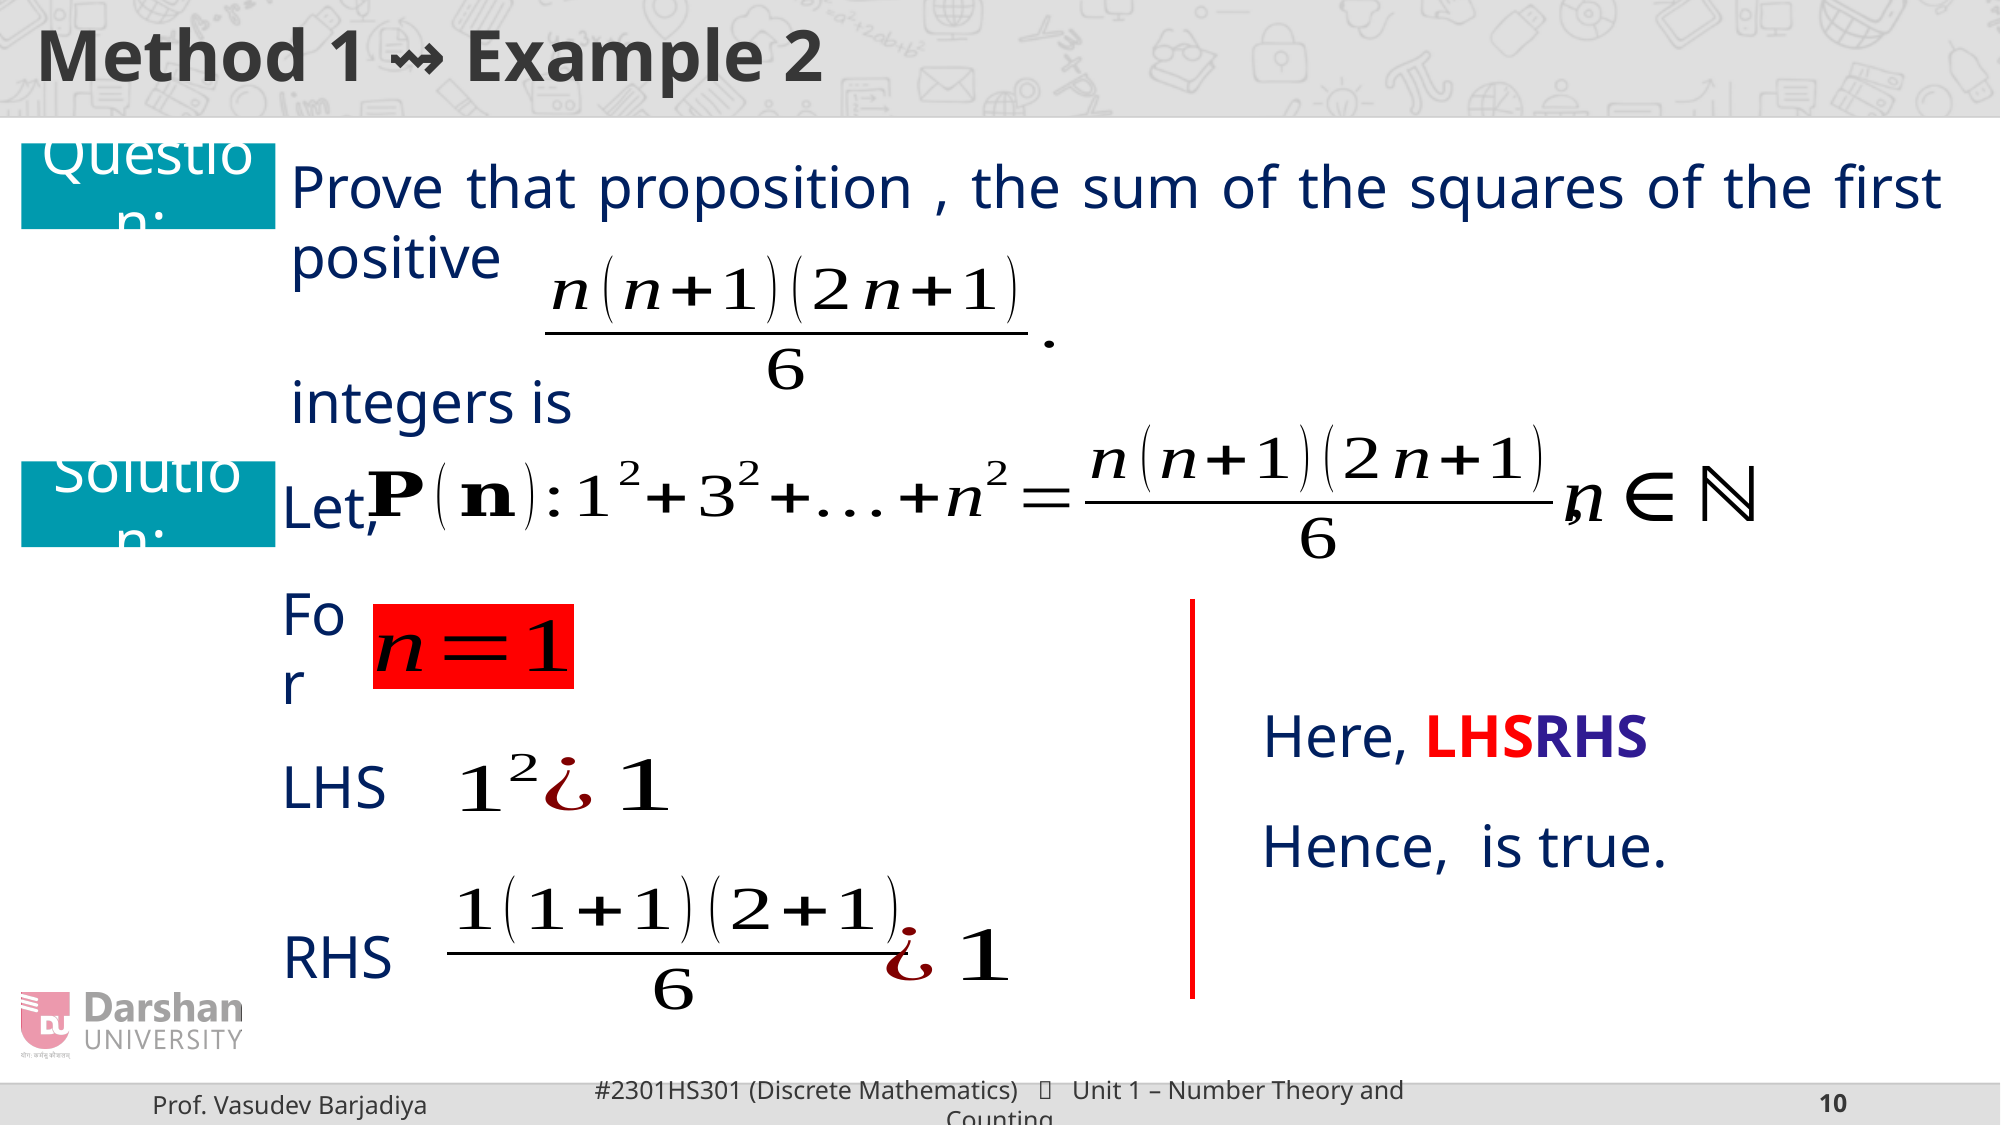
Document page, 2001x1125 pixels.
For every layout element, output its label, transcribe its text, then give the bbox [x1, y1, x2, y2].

text_box Question: [21, 143, 276, 230]
text_box For [266, 569, 377, 724]
text_box Solution: [21, 461, 276, 548]
title Method 1 ⇝ Example 2 [0, 0, 2000, 117]
text_box 4 [21, 992, 242, 1059]
text_box Let, [276, 462, 421, 548]
